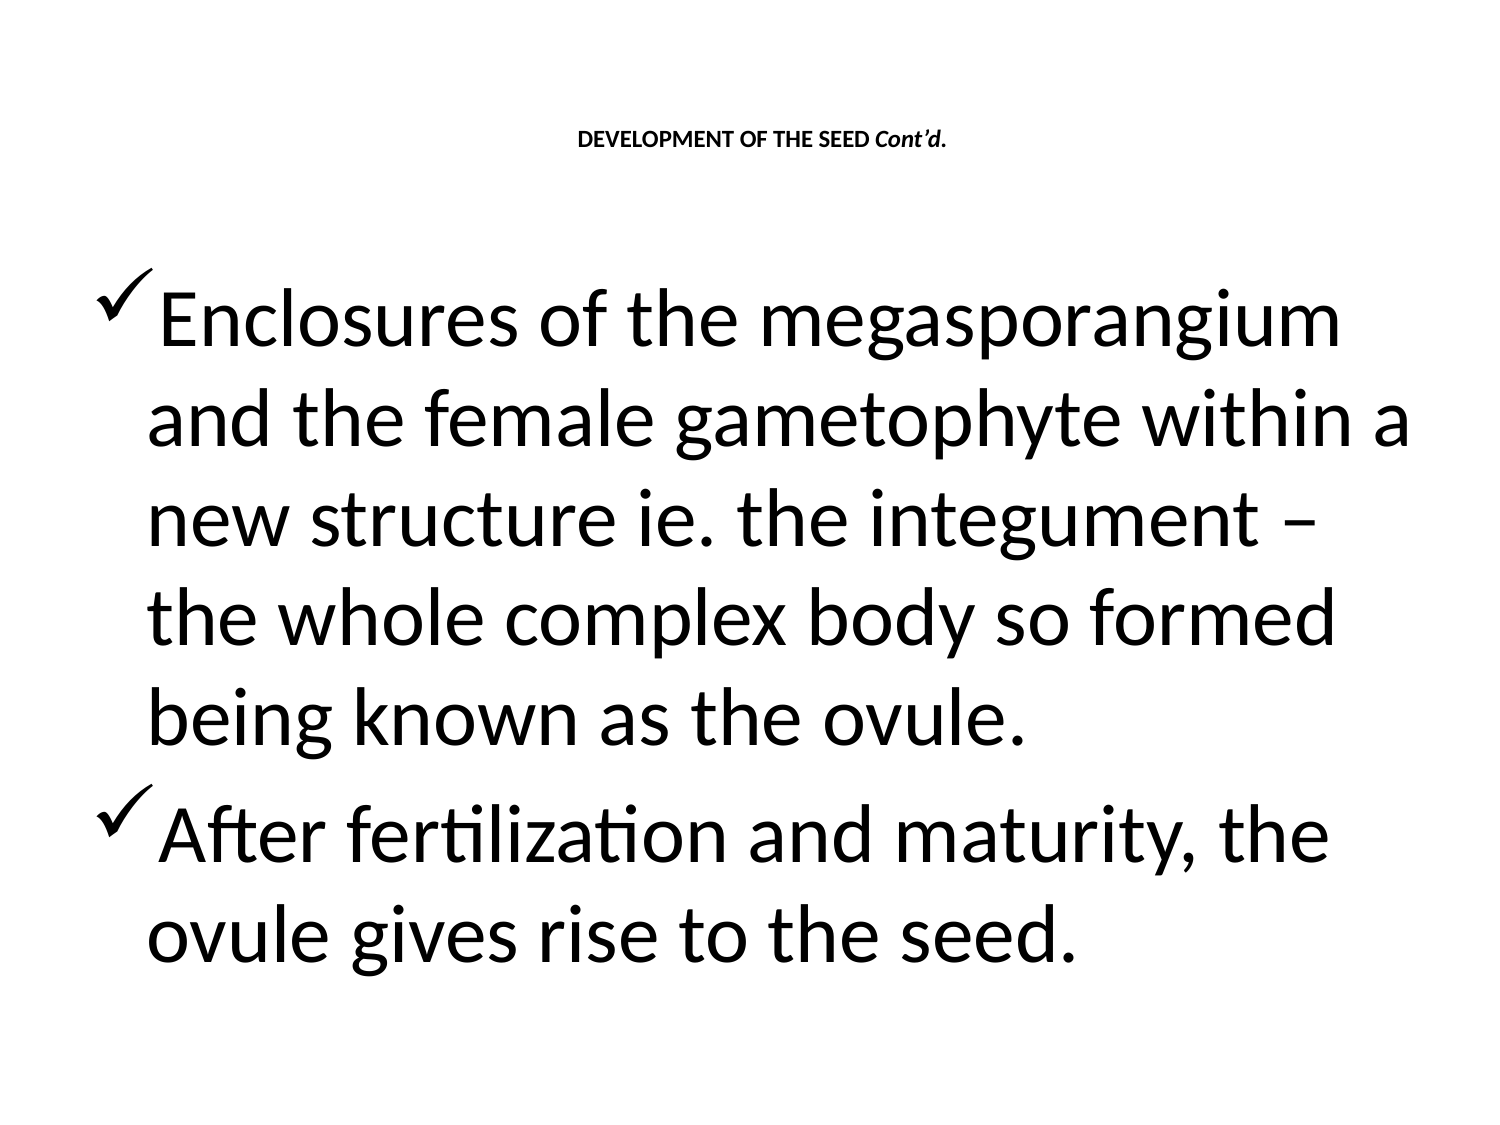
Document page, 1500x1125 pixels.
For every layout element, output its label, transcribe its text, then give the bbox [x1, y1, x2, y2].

title DEVELOPMENT OF THE SEED Cont’d. [100, 45, 1425, 161]
list Enclosures of the megasporangium and the female gametophyte within a new structure ie. the integument – the whole complex body so formed being known as the ovule. After fertilization and maturity, the ovule gives rise to the seed. [75, 255, 1436, 1094]
